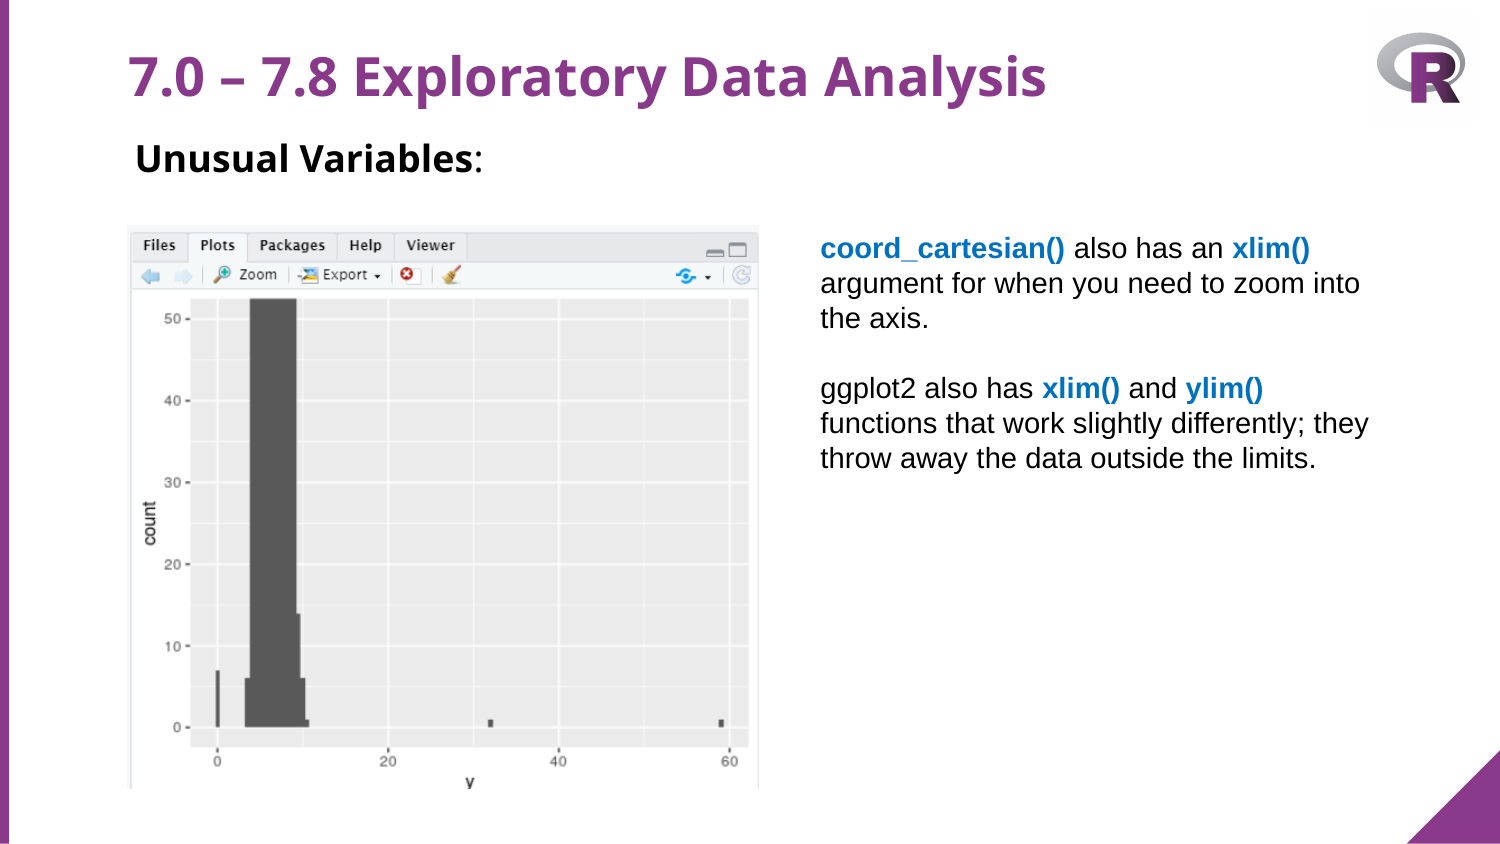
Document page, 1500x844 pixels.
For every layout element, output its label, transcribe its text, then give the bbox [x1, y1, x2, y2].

picture [1367, 14, 1475, 122]
title 7.0 – 7.8 Exploratory Data Analysis [113, 27, 1224, 119]
text_box coord_cartesian() also has an xlim() argument for when you need to zoom into the axis. ggplot2 also has xlim() and ylim() functions that work slightly differently; they throw away the data outside the limits. [805, 222, 1387, 552]
list Unusual Variables: [100, 119, 1387, 813]
picture [126, 225, 759, 789]
